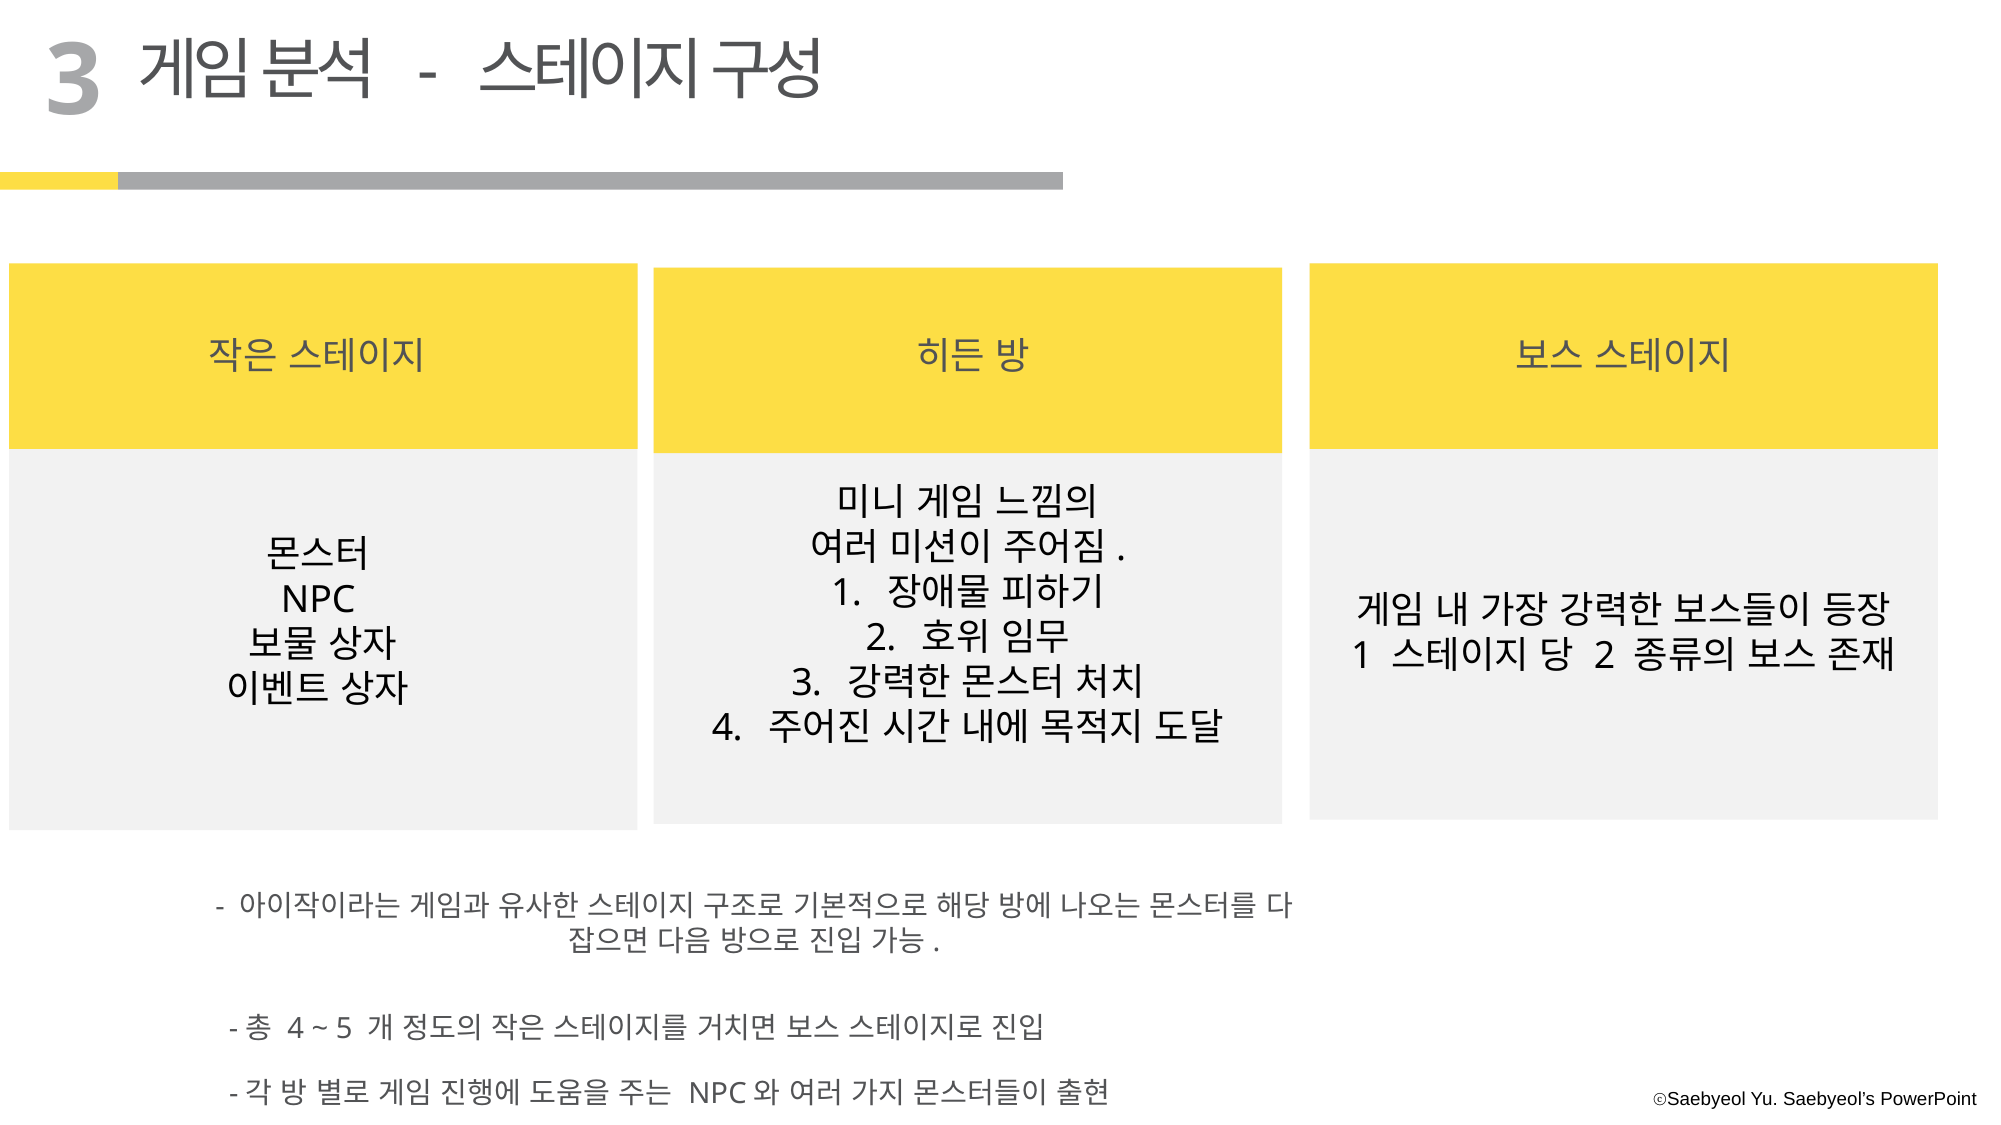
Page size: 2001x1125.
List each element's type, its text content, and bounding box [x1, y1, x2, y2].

text_box [8, 262, 639, 450]
text_box 히든 방 [828, 324, 1119, 385]
text_box 3 [30, 7, 118, 143]
text_box [119, 171, 1064, 191]
text_box - 아이작이라는 게임과 유사한 스테이지 구조로 기본적으로 해당 방에 나오는 몬스터를 다 잡으면 다음 방으로 진입 가능. [188, 880, 1321, 965]
text_box 작은 스테이지 [136, 324, 500, 385]
text_box 보스 스테이지 [1478, 324, 1769, 385]
text_box -각 방 별로 게임 진행에 도움을 주는 NPC와 여러 가지 몬스터들이 출현 [104, 1066, 1236, 1117]
text_box [1309, 262, 1939, 450]
text_box 미니 게임 느낌의 여러 미션이 주어짐. 장애물 피하기 호위 임무 강력한 몬스터 처치 주어진 시간 내에 목적지 도달 [653, 454, 1283, 825]
text_box 게임 내 가장 강력한 보스들이 등장 1 스테이지 당 2 종류의 보스 존재 [1309, 450, 1939, 821]
text_box [653, 266, 1283, 454]
text_box 몬스터 NPC 보물 상자 이벤트 상자 [8, 450, 638, 831]
text_box [0, 171, 119, 191]
text_box 게임 분석 - 스테이지 구성 [122, 19, 843, 115]
text_box -총 4 ~ 5 개 정도의 작은 스테이지를 거치면 보스 스테이지로 진입 [71, 1001, 1204, 1052]
